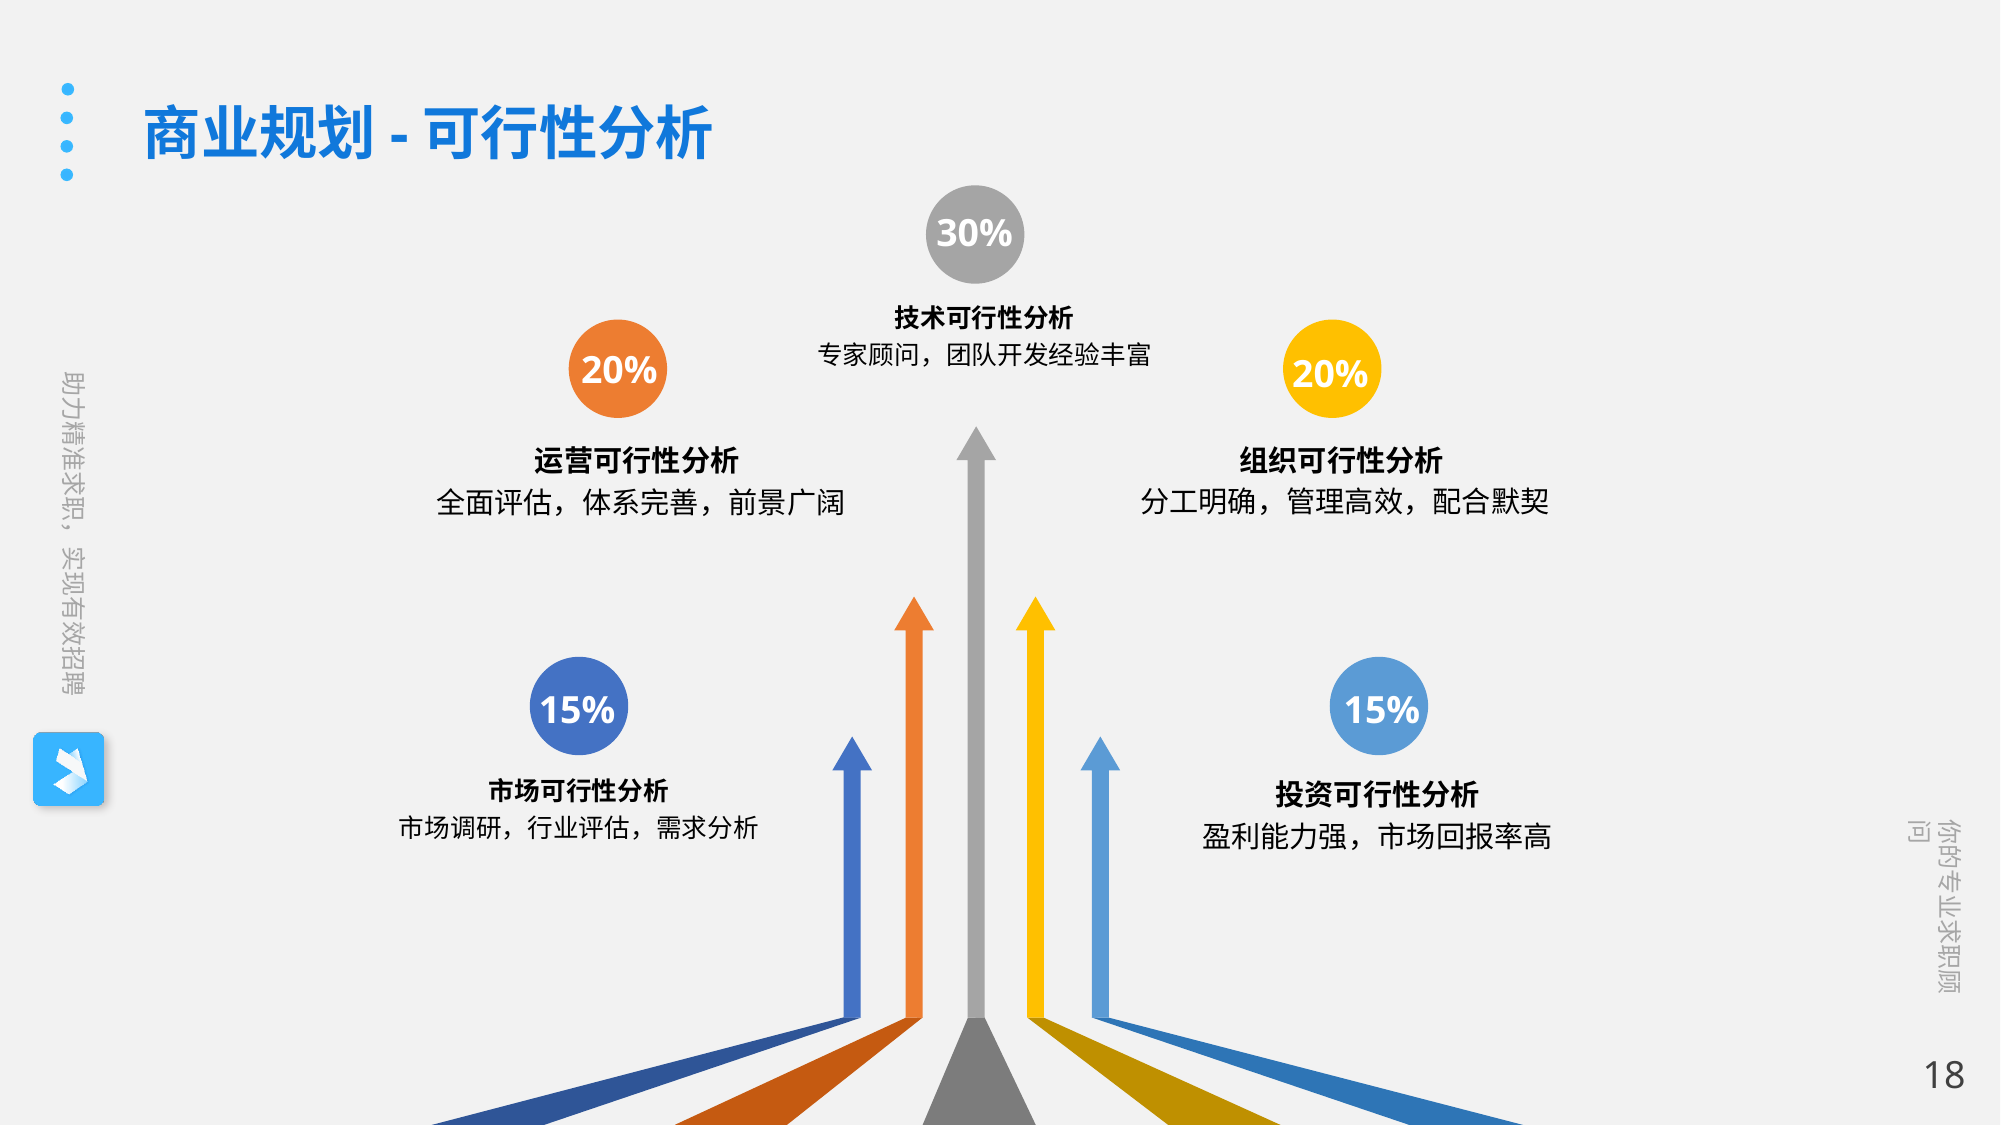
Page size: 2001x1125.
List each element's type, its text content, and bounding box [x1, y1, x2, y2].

picture [27, 711, 124, 818]
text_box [374, 185, 1561, 1125]
list 18 [1907, 1048, 1984, 1106]
text_box 商业规划-可行性分析 [128, 88, 804, 174]
